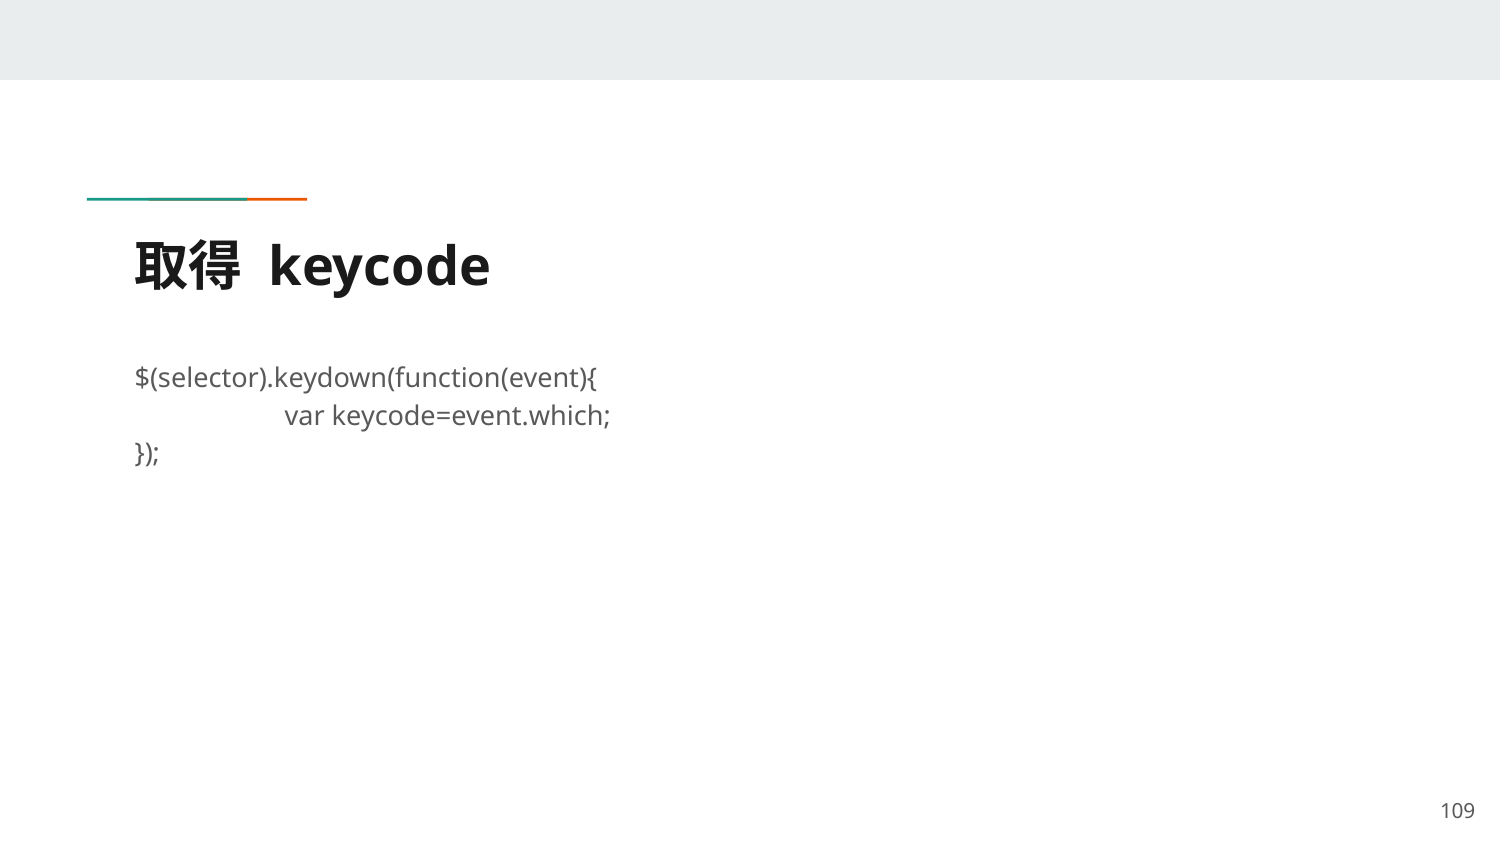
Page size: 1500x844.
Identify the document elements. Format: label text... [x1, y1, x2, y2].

list $(selector).keydown(function(event){ var keycode=event.which; }); [119, 341, 1381, 712]
title 取得 keycode [119, 216, 1381, 305]
slide_number ‹#› [1400, 779, 1491, 844]
